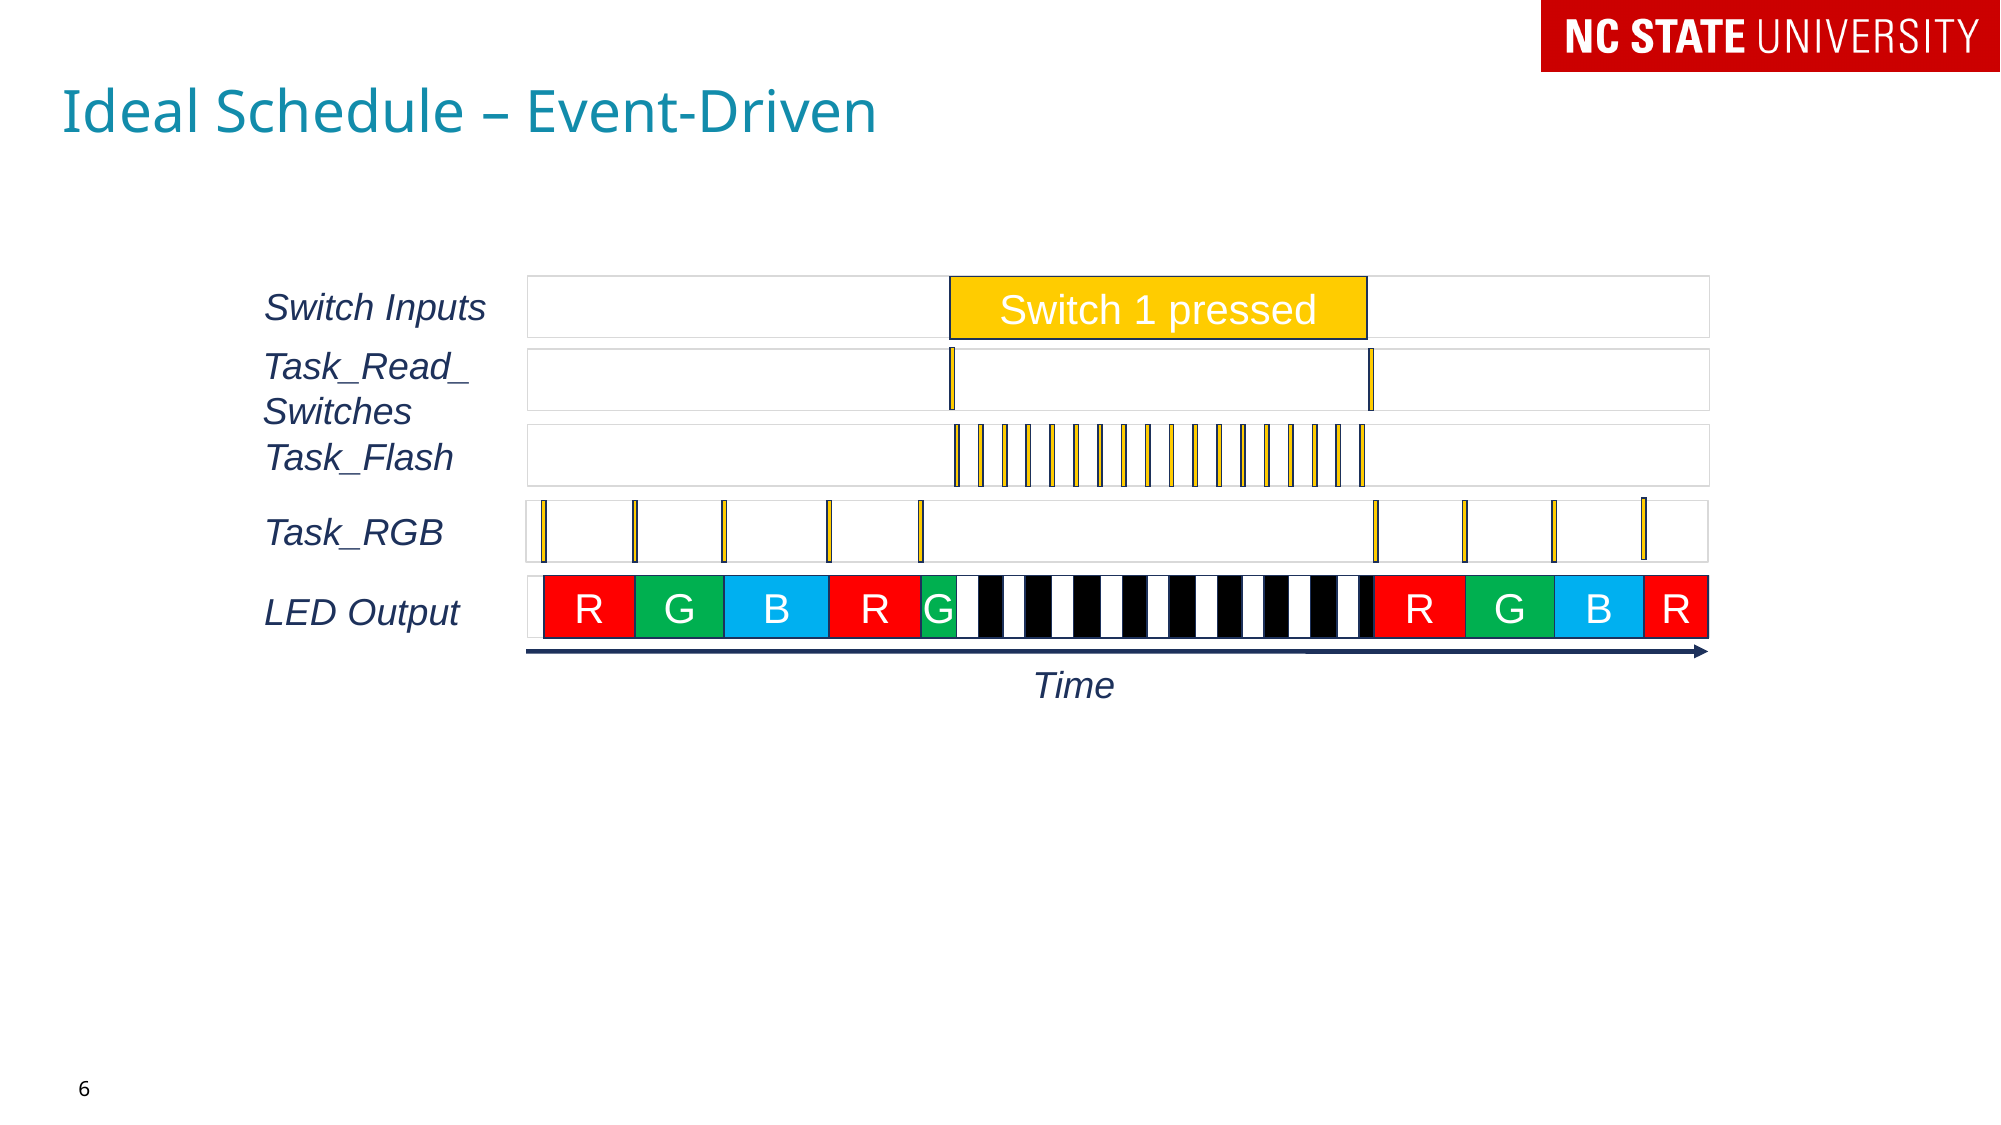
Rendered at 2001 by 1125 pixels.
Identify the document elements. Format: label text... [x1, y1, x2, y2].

picture [1541, 0, 2000, 72]
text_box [247, 275, 1710, 715]
title Ideal Schedule – Event-Driven [63, 74, 1965, 146]
